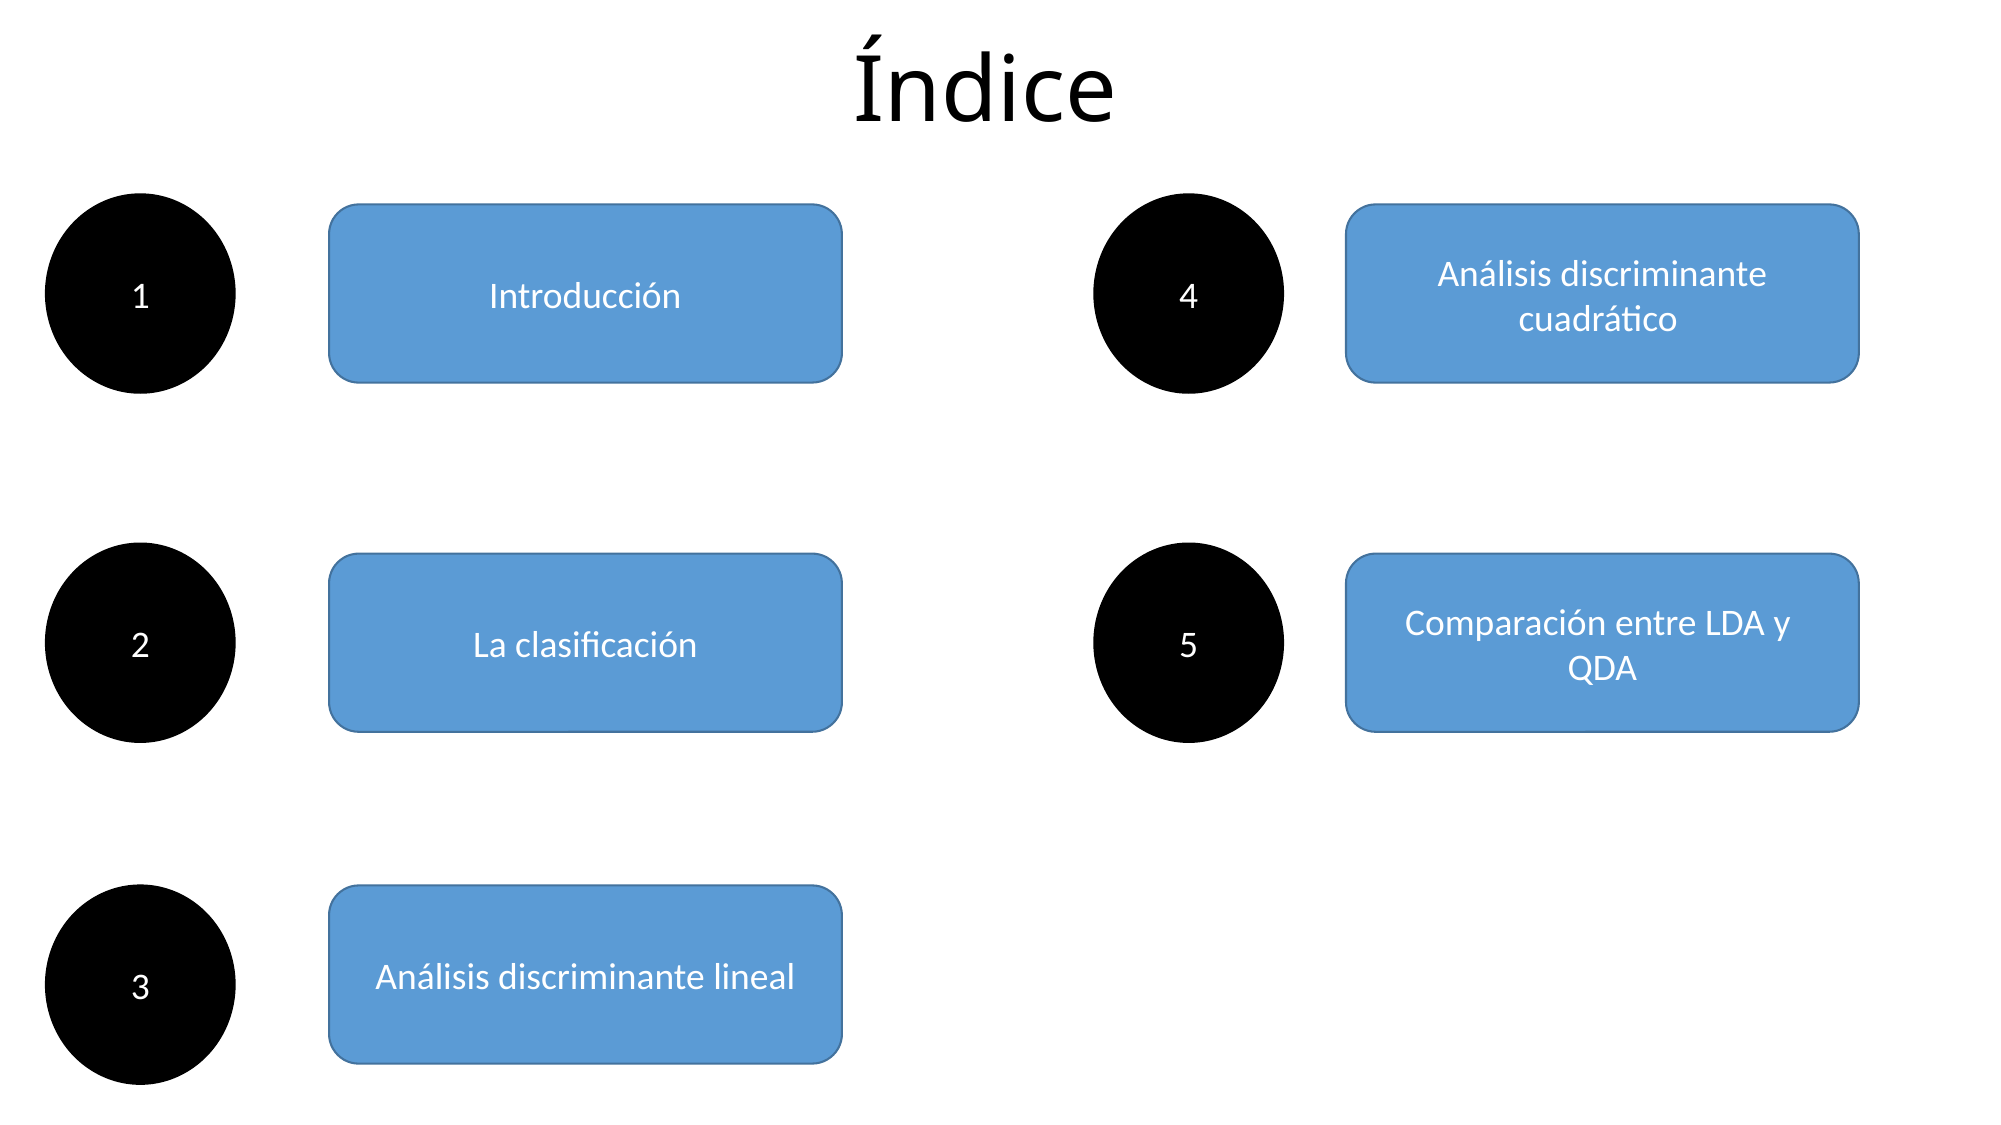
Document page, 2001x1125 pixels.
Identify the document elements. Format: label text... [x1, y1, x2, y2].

text_box Análisis discriminante cuadrático [1344, 203, 1860, 384]
text_box La clasificación [328, 552, 843, 733]
text_box 4 [1093, 193, 1285, 394]
text_box Análisis discriminante lineal [328, 884, 843, 1065]
text_box Introducción [328, 203, 843, 384]
text_box 5 [1093, 542, 1285, 743]
text_box 2 [44, 542, 236, 743]
title Índice [139, 18, 1832, 165]
text_box 1 [44, 193, 236, 394]
text_box Comparación entre LDA y QDA [1344, 552, 1860, 733]
text_box 3 [44, 884, 236, 1085]
